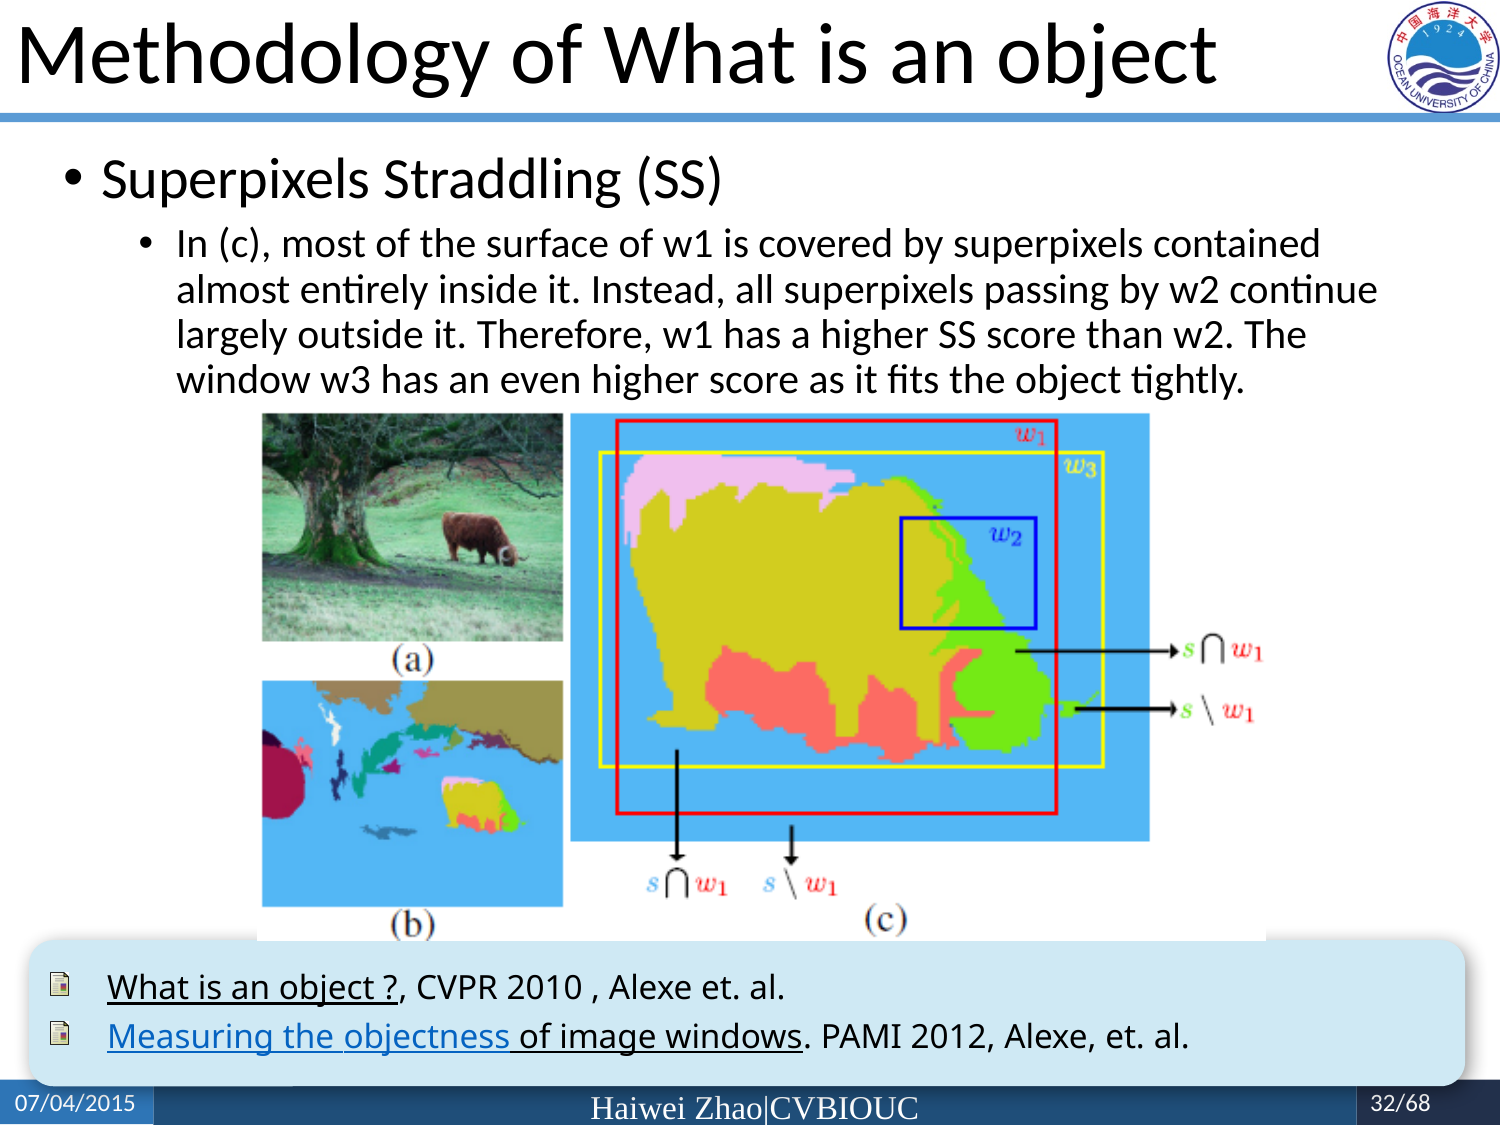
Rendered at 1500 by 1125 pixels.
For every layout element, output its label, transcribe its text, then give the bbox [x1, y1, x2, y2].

picture [50, 1021, 75, 1045]
picture [257, 410, 1266, 941]
title Methodology of What is an object [0, 0, 1375, 110]
text_box What is an object ?, CVPR 2010 , Alexe et. al. Measuring the objectness of image windows. PAMI 2012, Alexe, et. al. [28, 939, 1467, 1088]
picture [1387, 1, 1500, 112]
list Superpixels Straddling (SS) In (c), most of the surface of w1 is covered by superpixels contained almost entirely inside it. Instead, all superpixels passing by w2 continue largely outside it. Therefore, w1 has a higher SS score than w2. The window w3 has an even higher score as it fits the object tightly. [48, 141, 1446, 934]
picture [50, 972, 75, 996]
